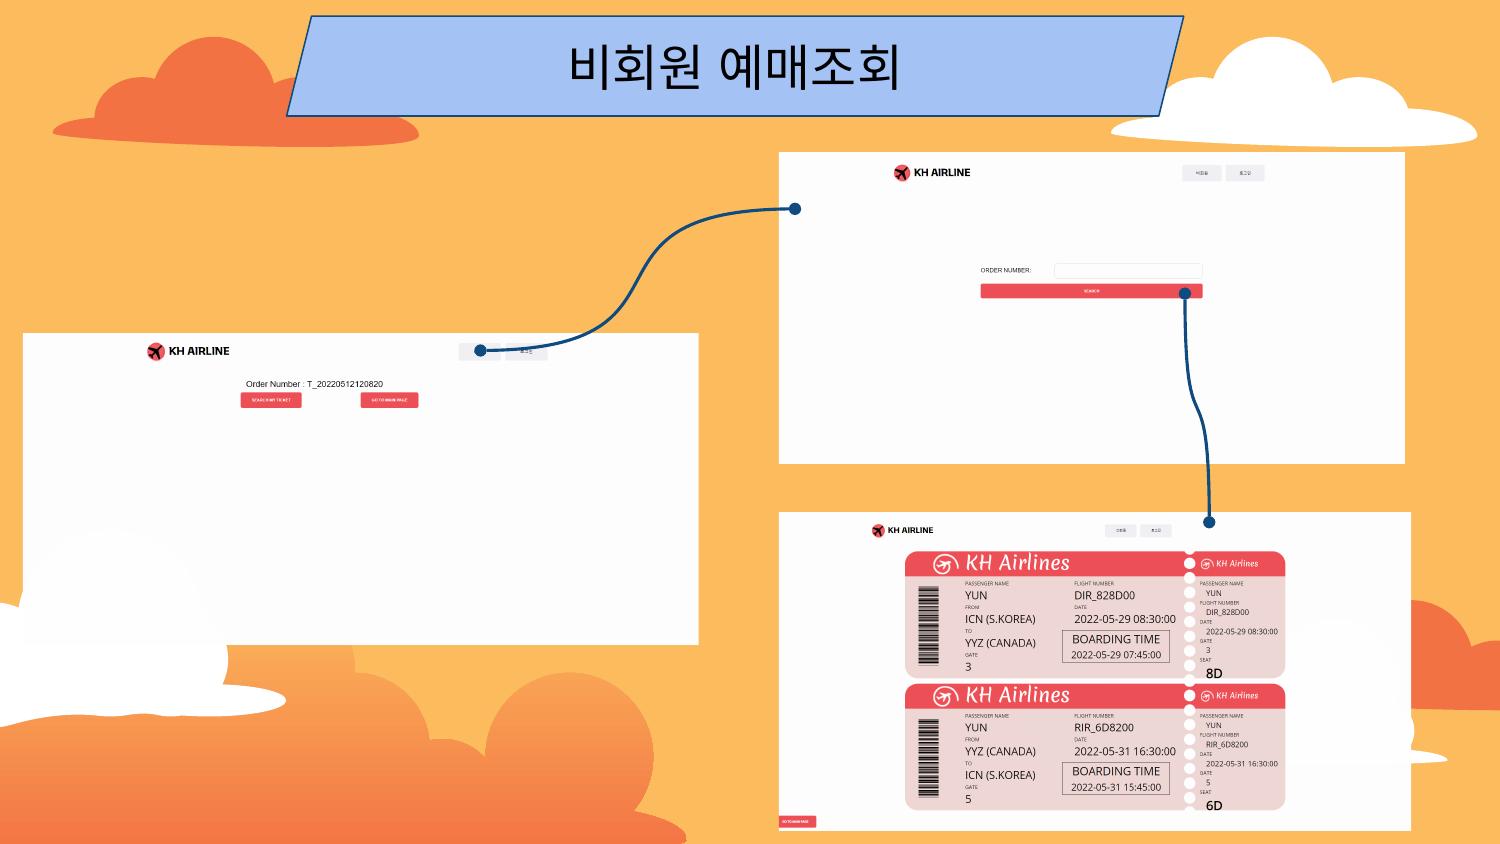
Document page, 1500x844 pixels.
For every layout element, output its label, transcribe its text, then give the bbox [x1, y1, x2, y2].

picture [778, 151, 1406, 464]
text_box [1082, 395, 1312, 421]
text_box 비회원 예매조회 [286, 16, 1184, 116]
picture [778, 512, 1412, 831]
picture [22, 333, 699, 646]
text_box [480, 208, 796, 351]
